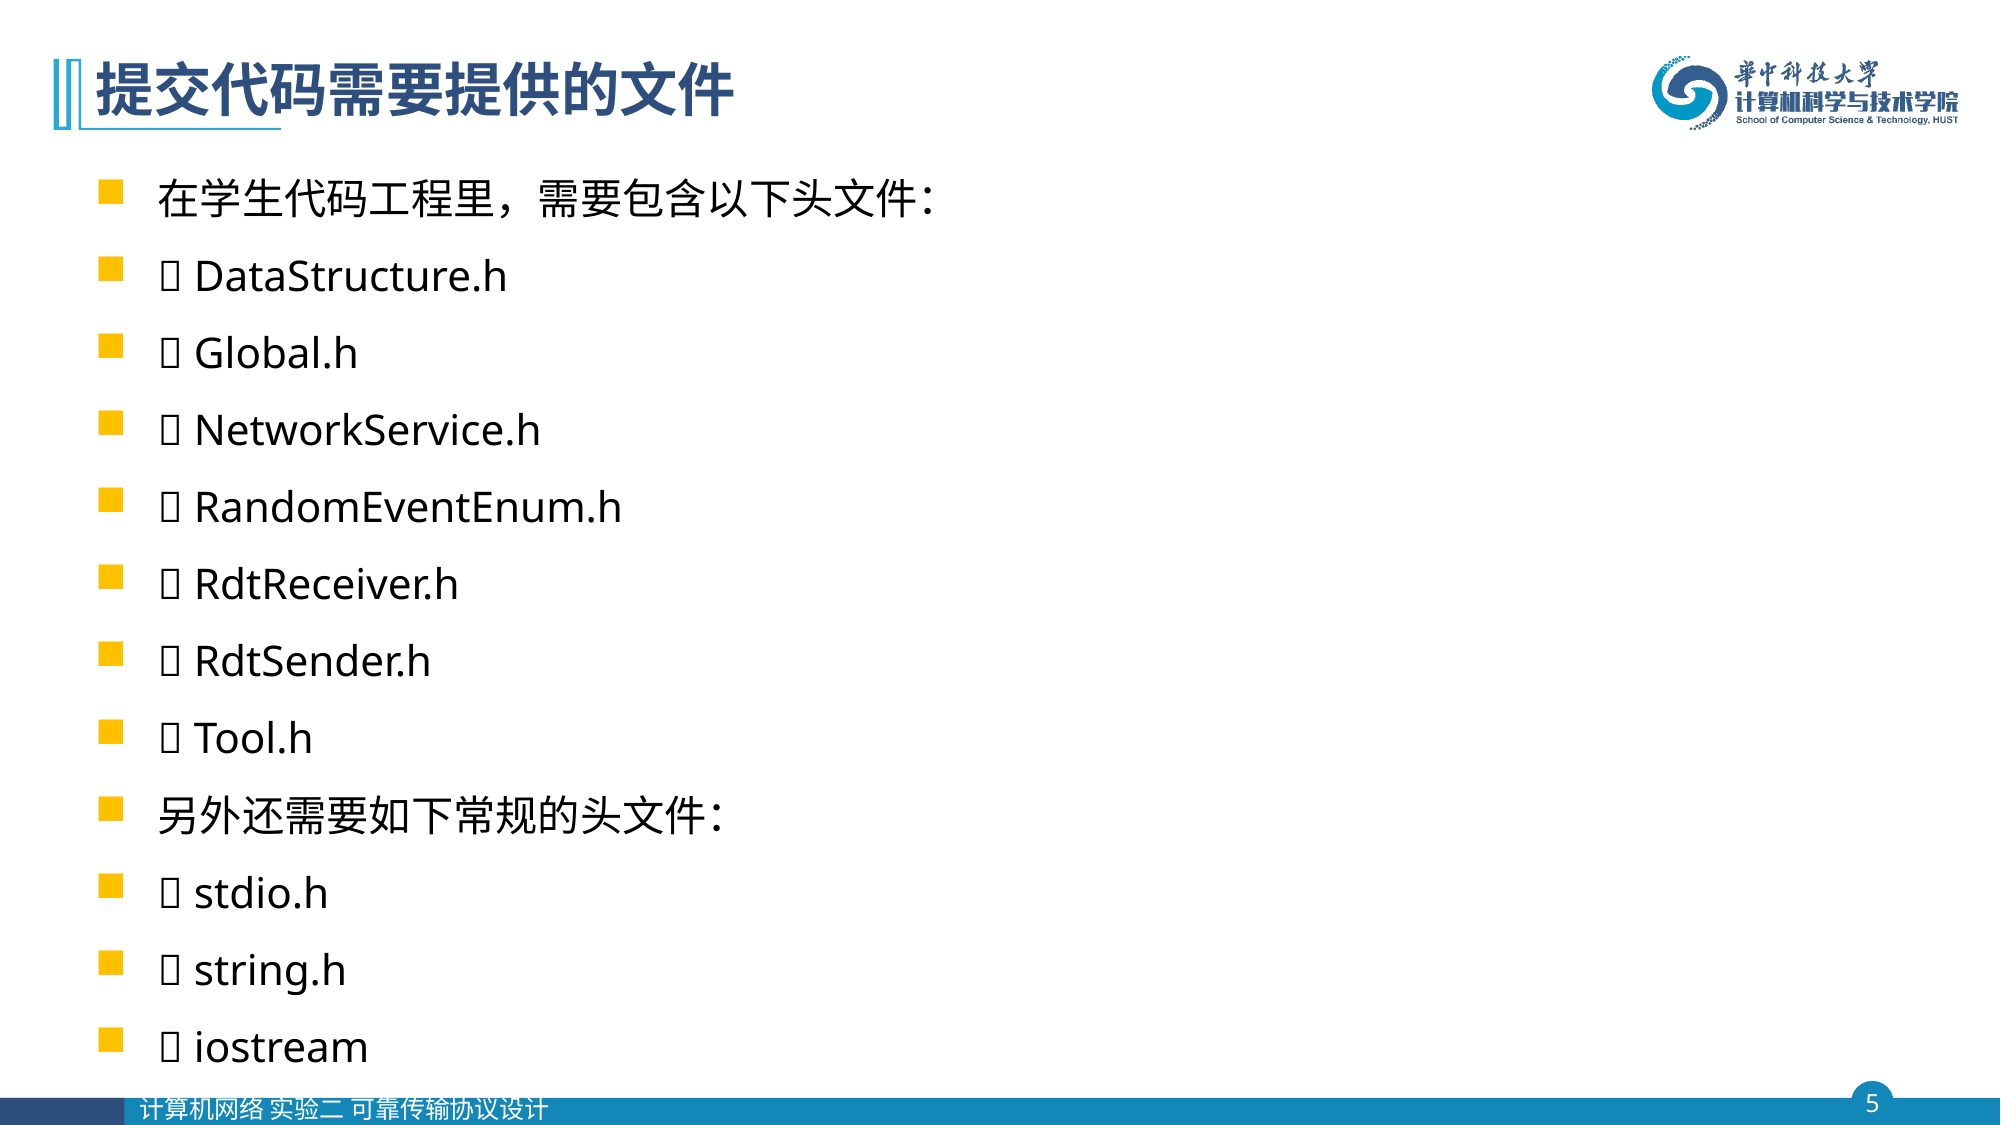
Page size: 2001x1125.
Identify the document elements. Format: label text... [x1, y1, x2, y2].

list 在学生代码工程里，需要包含以下头文件：  DataStructure.h  Global.h  NetworkService.h  RandomEventEnum.h  RdtReceiver.h  RdtSender.h  Tool.h 另外还需要如下常规的头文件：  stdio.h  string.h  iostream [80, 154, 1805, 1080]
picture [1805, 56, 1958, 130]
title 提交代码需要提供的文件 [80, 42, 1805, 144]
